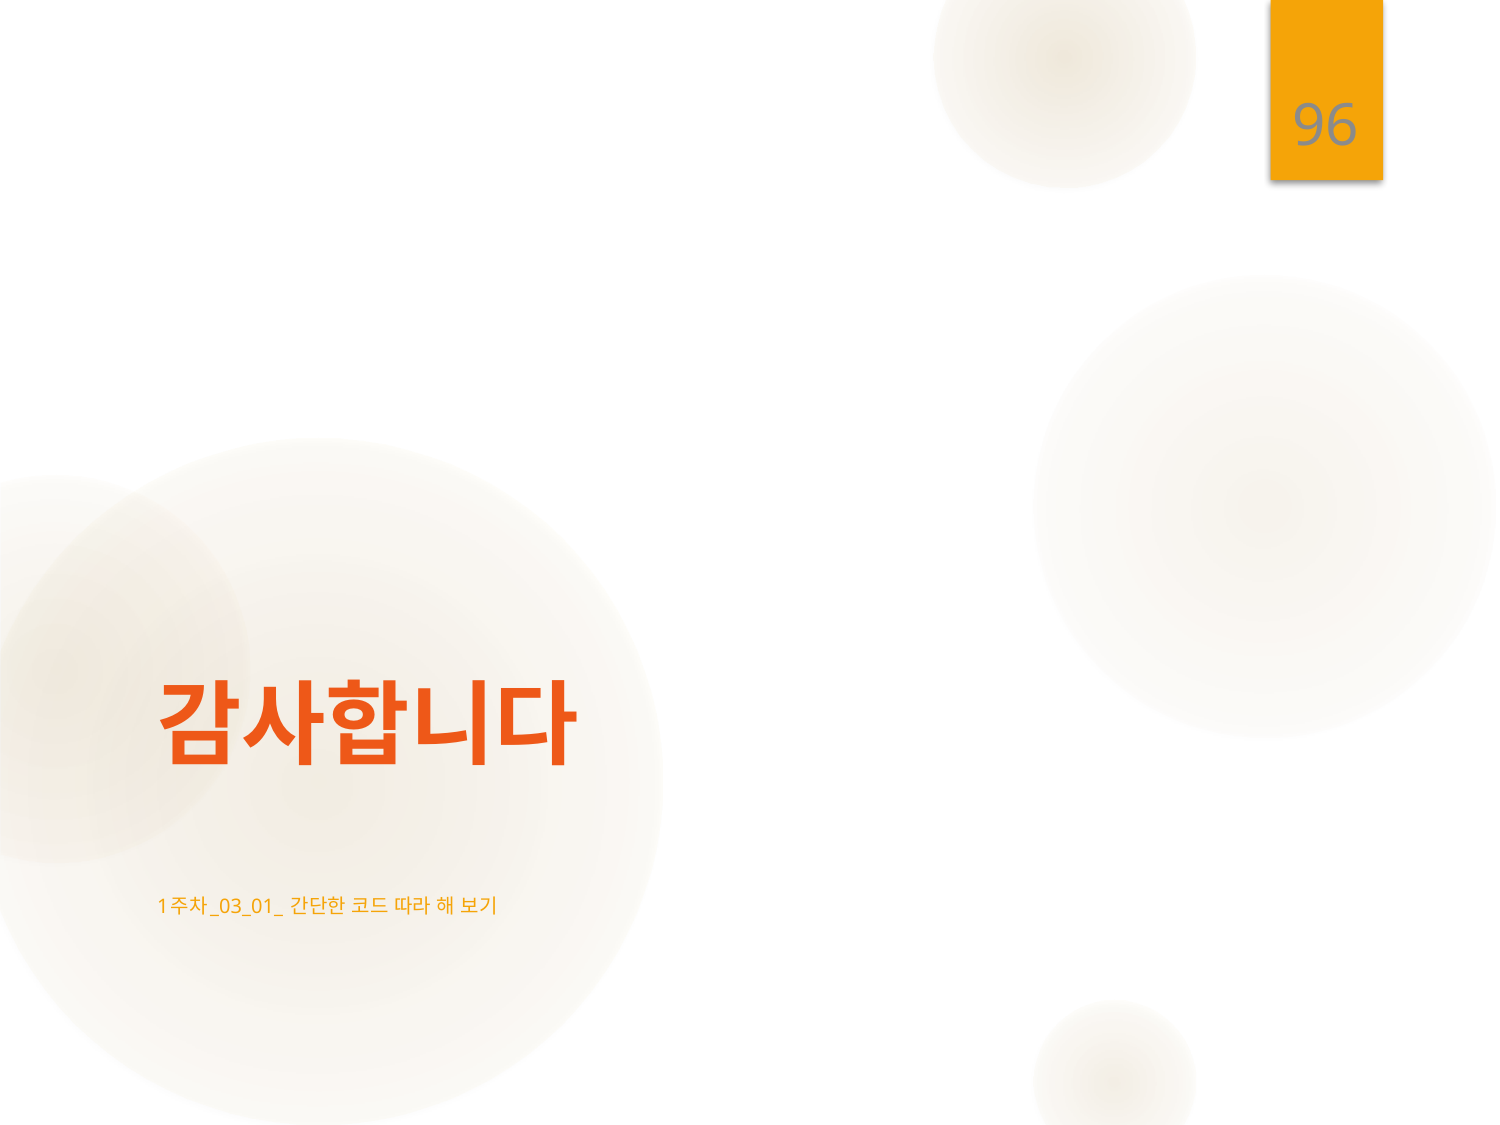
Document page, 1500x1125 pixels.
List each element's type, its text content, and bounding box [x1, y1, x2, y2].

subtitle 1주차_03_01_ 간단한 코드 따라 해 보기 [142, 783, 1229, 925]
title 감사합니다 [142, 237, 1229, 783]
slide_number 96 [1273, 48, 1378, 175]
